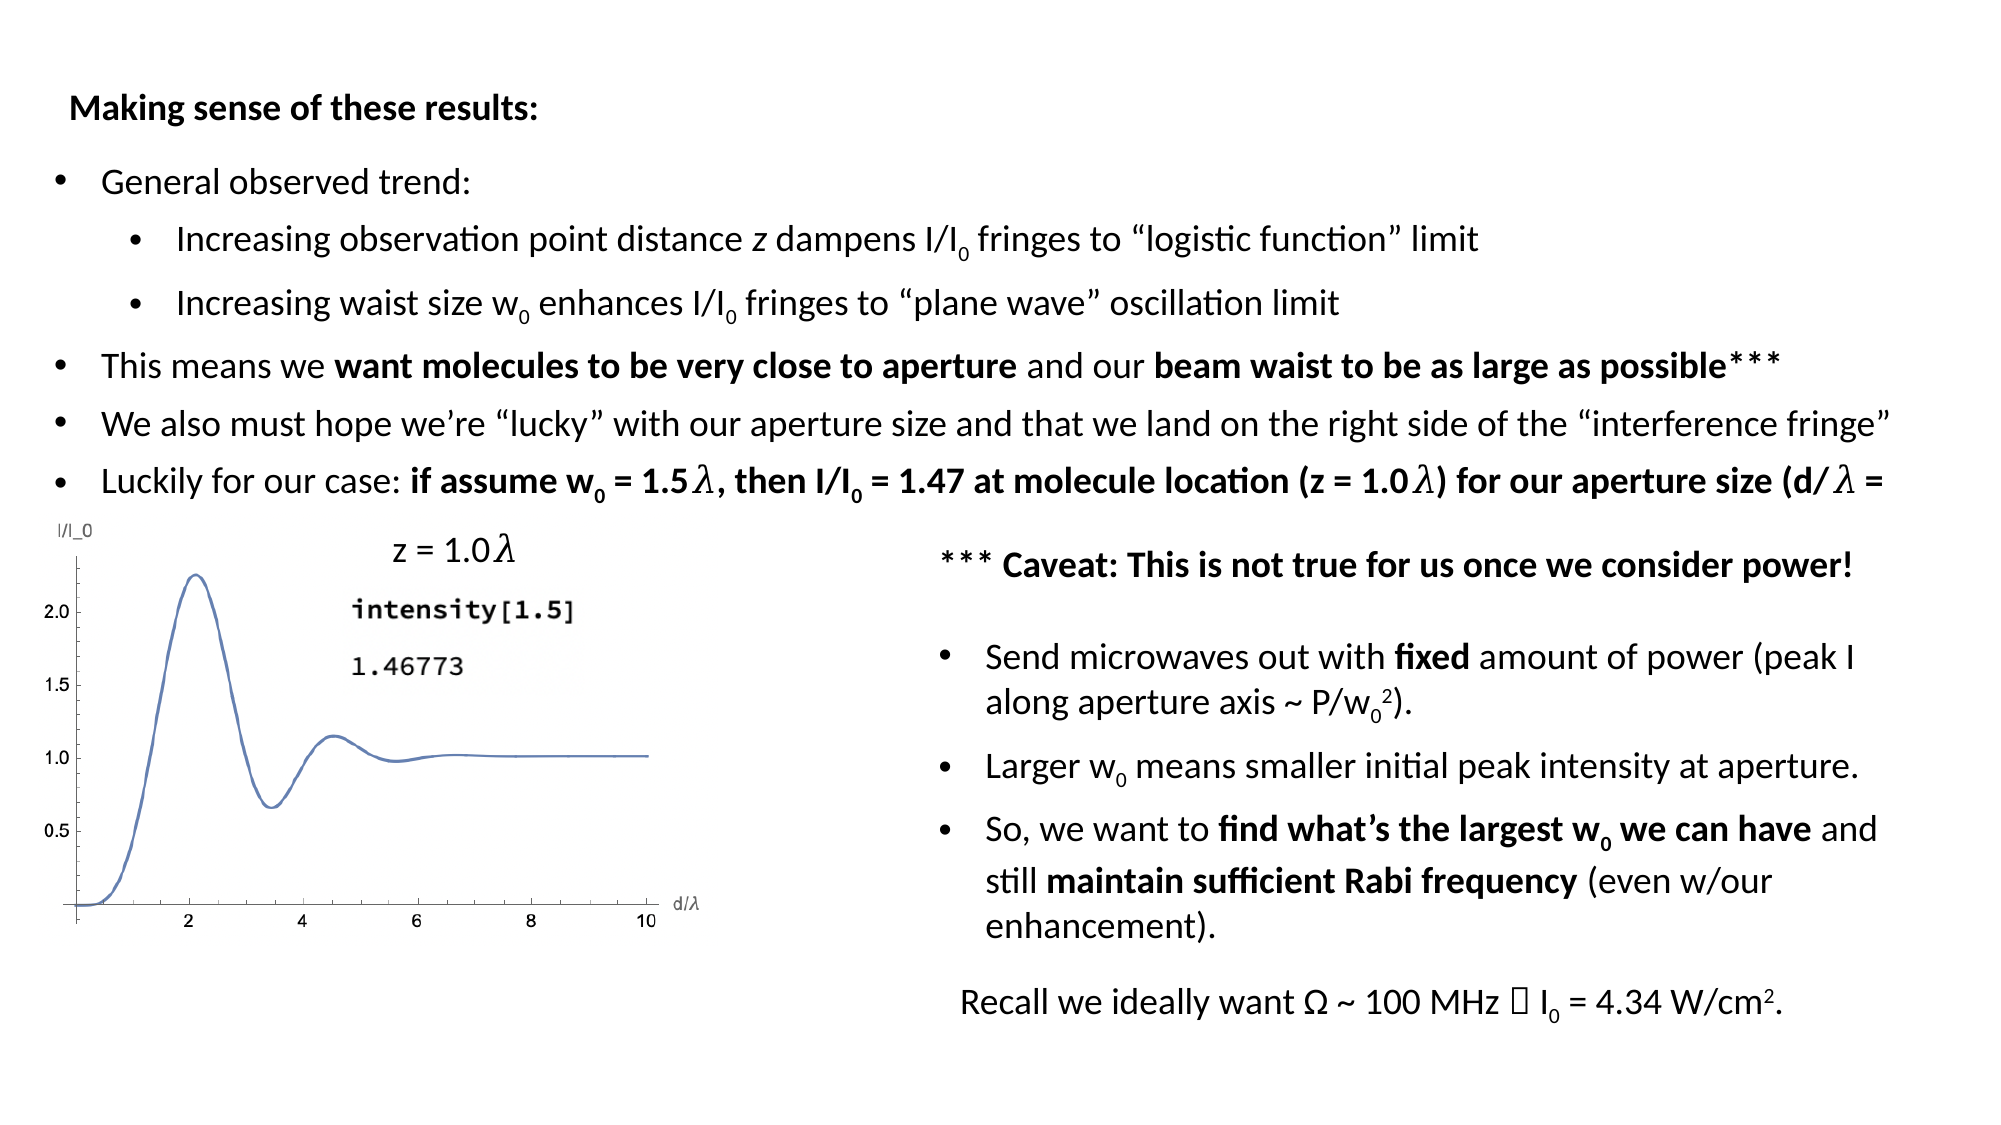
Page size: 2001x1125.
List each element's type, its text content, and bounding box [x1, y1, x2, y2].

text_box *** Caveat: This is not true for us once we consider power! [923, 532, 1879, 592]
picture [38, 513, 718, 946]
text_box General observed trend: Increasing observation point distance z dampens I/I0 fringes to “logistic function” limit Increasing waist size w0 enhances I/I0 fringes to “plane wave” oscillation limit This means we want molecules to be very close to aperture and our beam waist to be as large as possible*** We also must hope we’re “lucky” with our aperture size and that we land on the right side of the “interference fringe” Luckily for our case: if assume w0 = 1.5𝜆, then I/I0 = 1.47 at molecule location (z = 1.0𝜆) for our aperture size (d/𝜆 = 1.5). [39, 149, 1961, 561]
text_box Making sense of these results: [54, 75, 749, 136]
text_box Send microwaves out with fixed amount of power (peak I along aperture axis ~ P/w02). Larger w0 means smaller initial peak intensity at aperture. So, we want to find what’s the largest w0 we can have and still maintain sufficient Rabi frequency (even w/our enhancement). [923, 624, 1929, 953]
text_box Recall we ideally want Ω ~ 100 MHz  I0 = 4.34 W/cm2. [945, 969, 1907, 1036]
